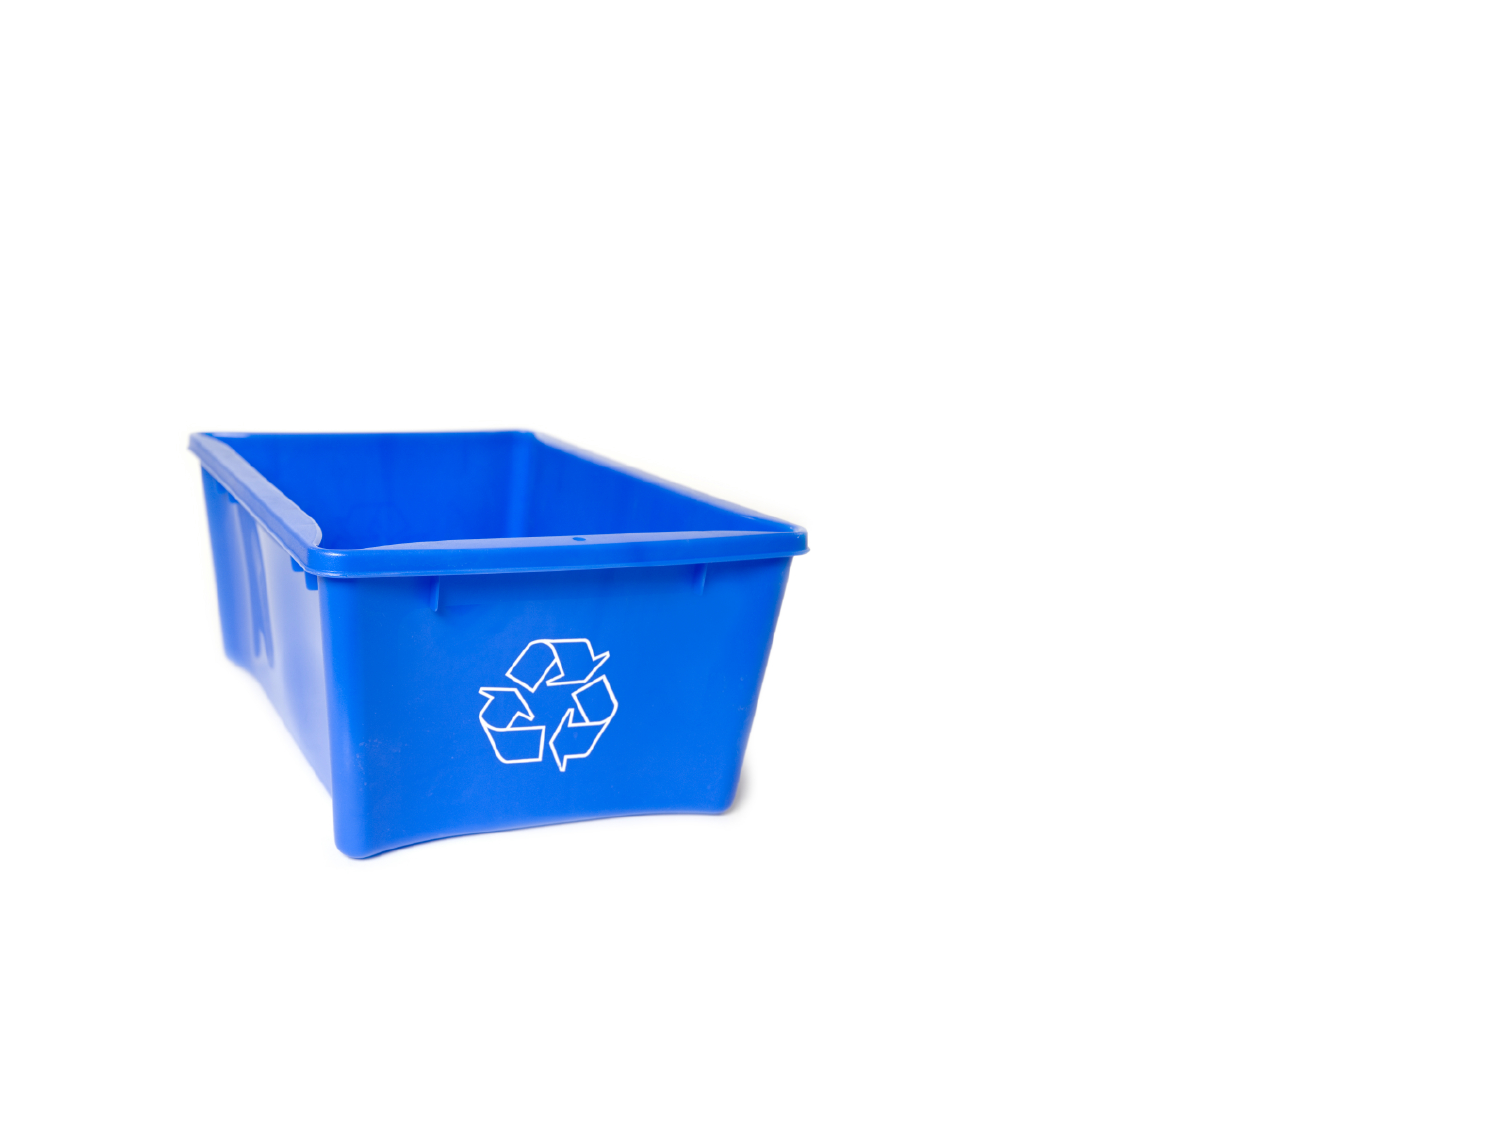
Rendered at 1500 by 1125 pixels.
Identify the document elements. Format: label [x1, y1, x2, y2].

picture [87, 383, 888, 916]
